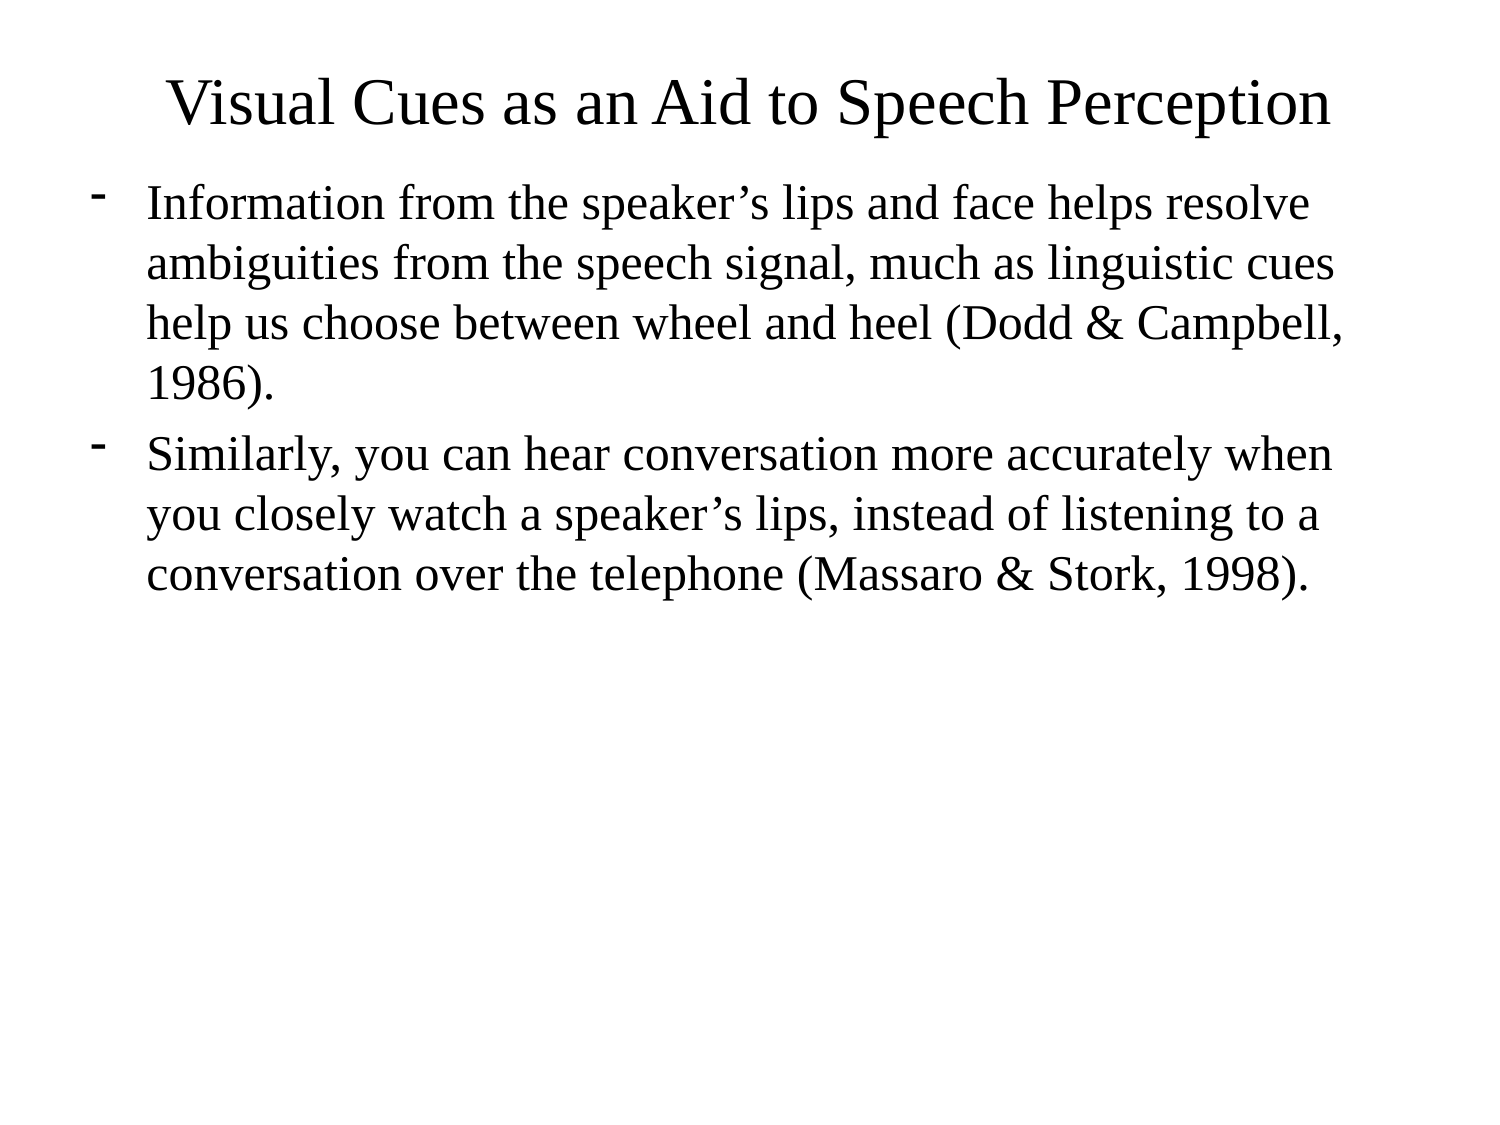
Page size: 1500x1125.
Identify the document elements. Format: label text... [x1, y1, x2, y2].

title Visual Cues as an Aid to Speech Perception [75, 45, 1425, 150]
list Information from the speaker’s lips and face helps resolve ambiguities from the speech signal, much as linguistic cues help us choose between wheel and heel (Dodd & Campbell, 1986). Similarly, you can hear conversation more accurately when you closely watch a speaker’s lips, instead of listening to a conversation over the telephone (Massaro & Stork, 1998). [75, 162, 1425, 1005]
